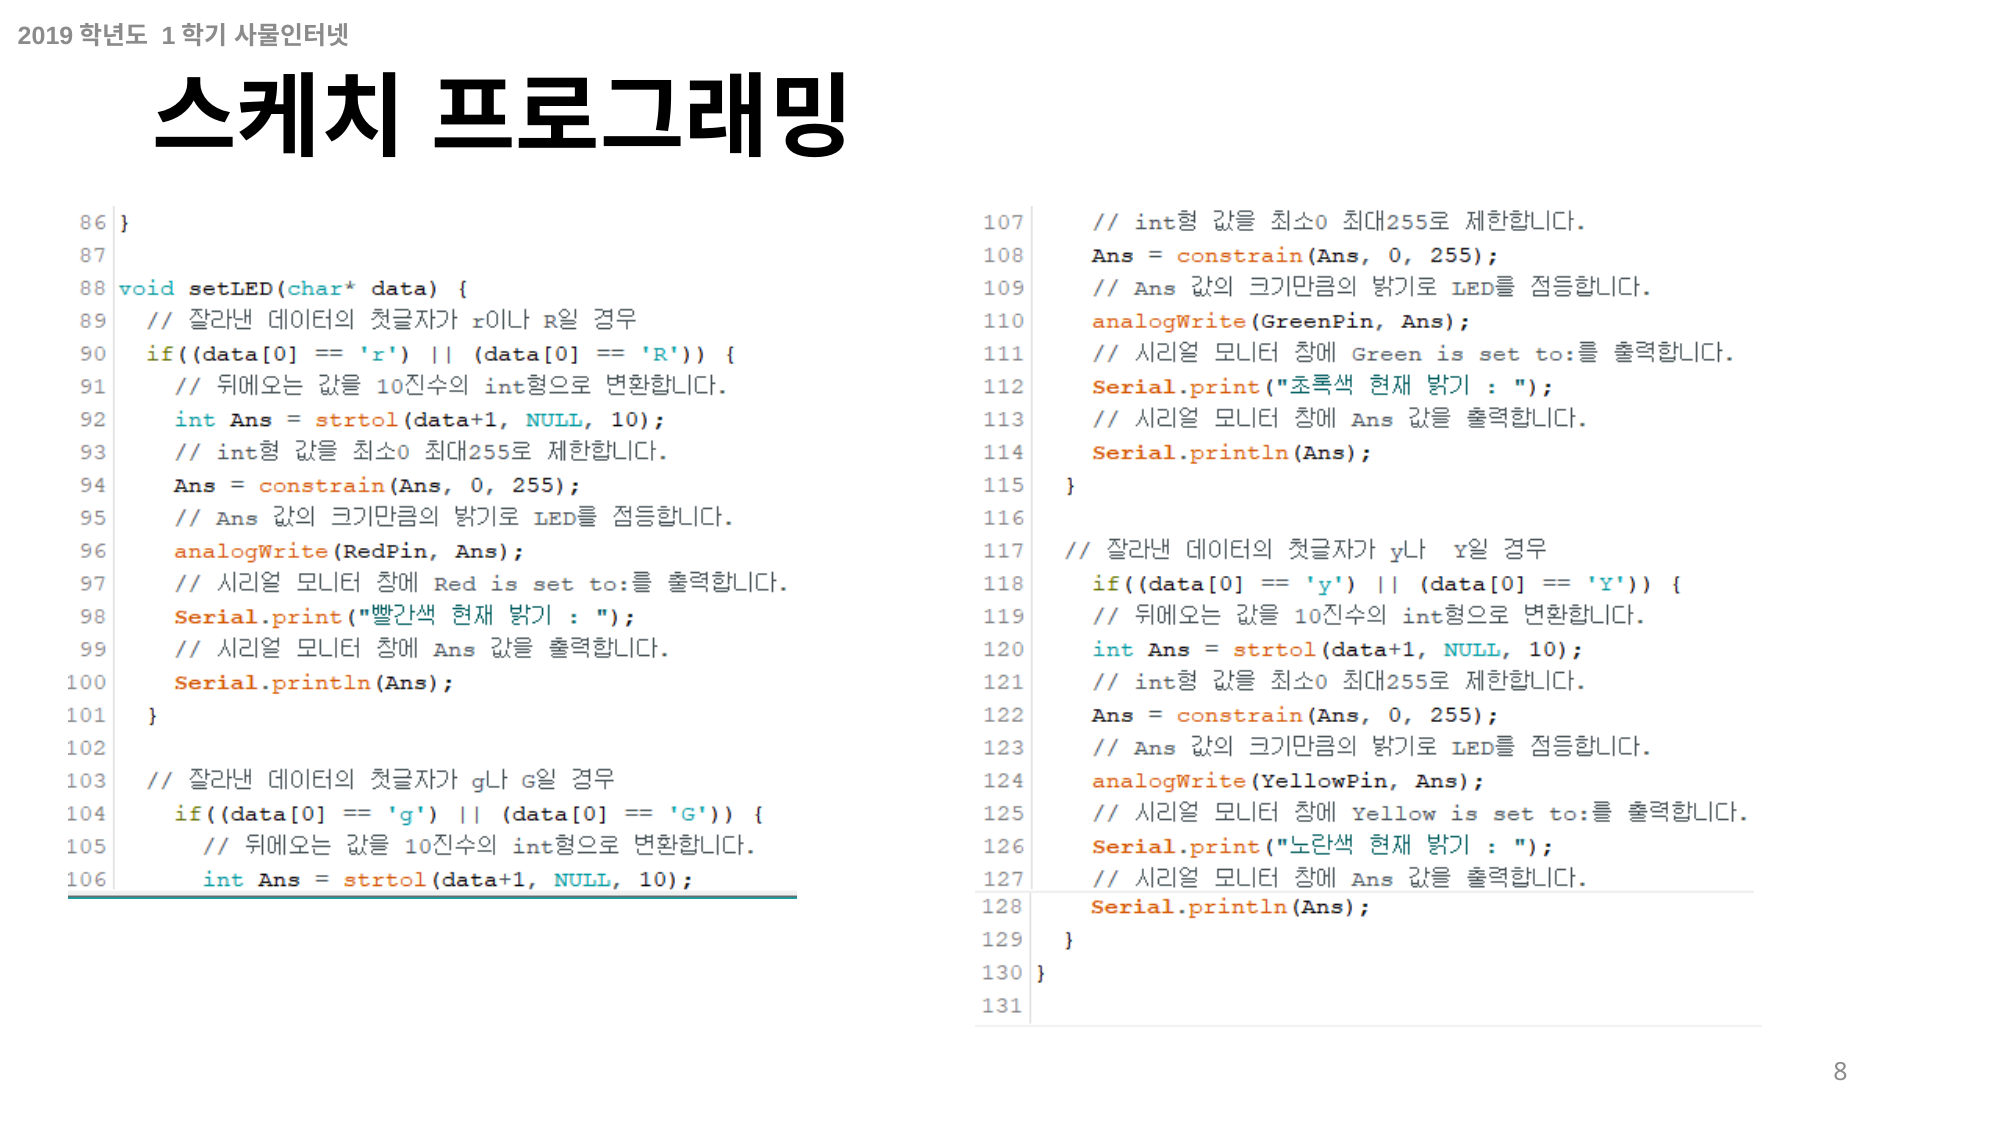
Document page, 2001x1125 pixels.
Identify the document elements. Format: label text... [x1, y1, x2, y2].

picture [68, 206, 797, 899]
slide_number 8 [1777, 1042, 1863, 1103]
title 스케치 프로그래밍 [137, 59, 1863, 180]
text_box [975, 206, 1762, 1027]
